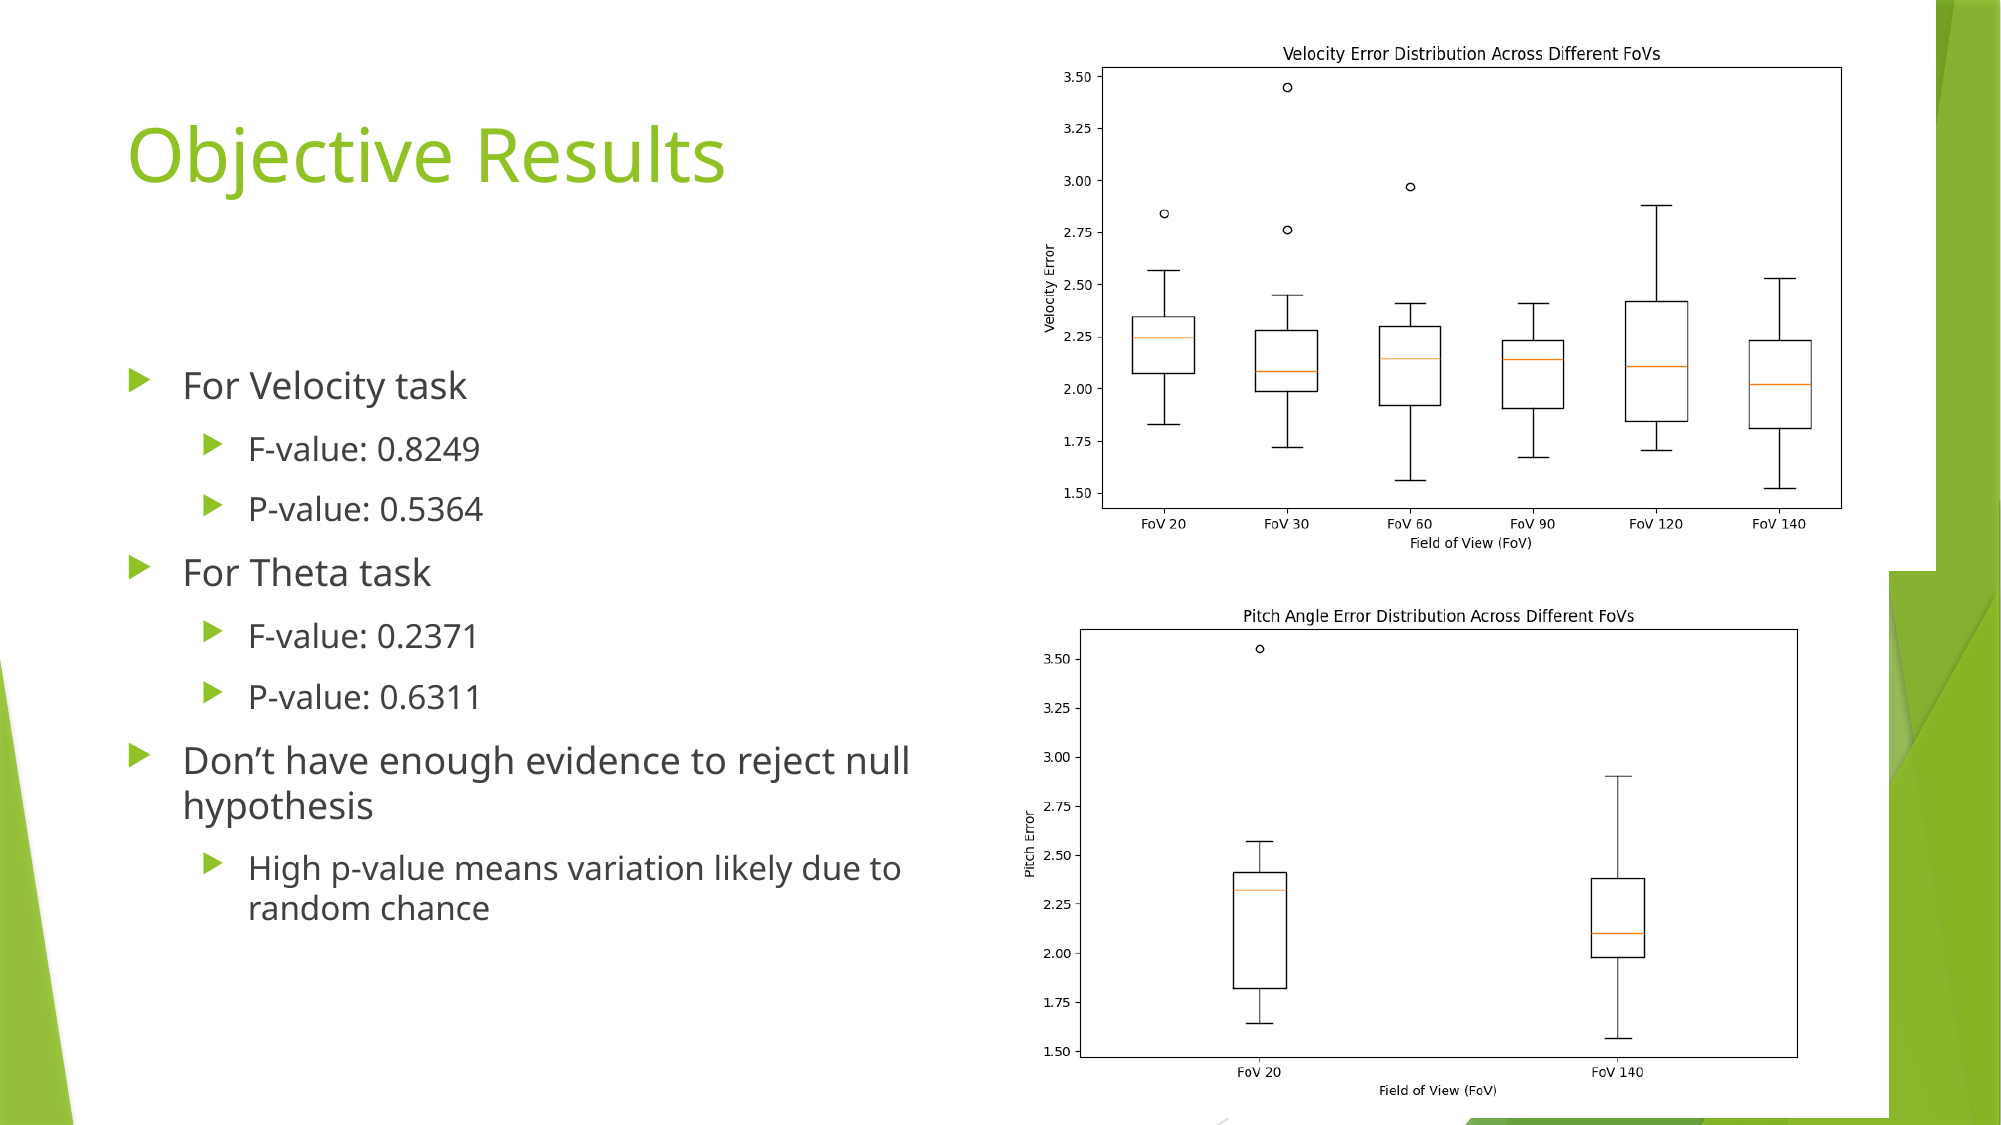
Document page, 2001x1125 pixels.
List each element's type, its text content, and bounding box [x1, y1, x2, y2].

title Objective Results [111, 99, 977, 317]
picture [963, 0, 1936, 1118]
list For Velocity task F-value: 0.8249 P-value: 0.5364 For Theta task F-value: 0.2371 P-value: 0.6311 Don’t have enough evidence to reject null hypothesis High p-value means variation likely due to random chance [111, 354, 977, 992]
